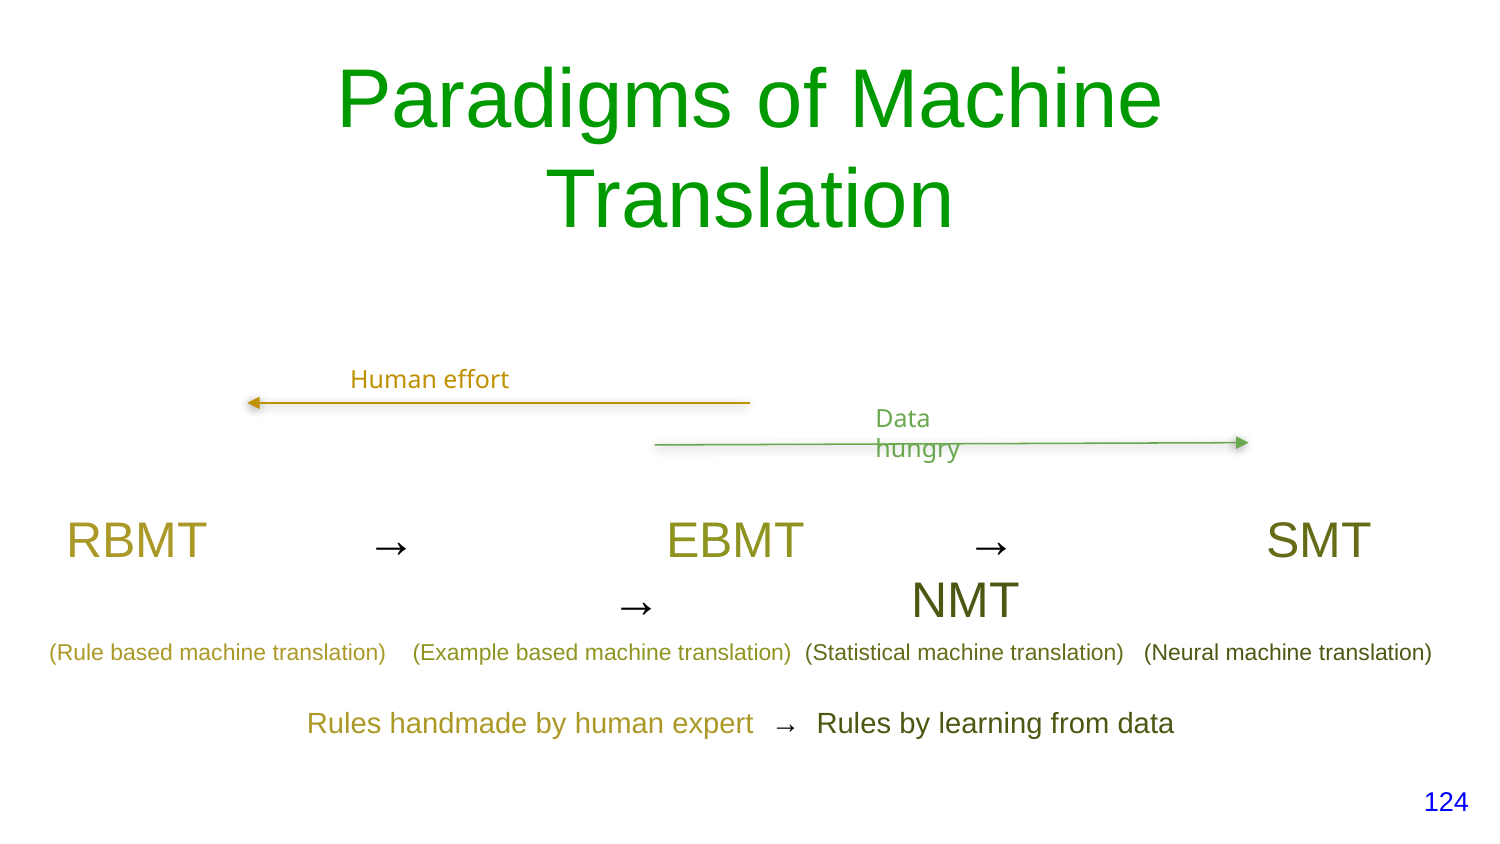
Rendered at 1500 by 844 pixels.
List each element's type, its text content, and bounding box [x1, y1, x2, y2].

text_box Human effort [335, 348, 662, 393]
list RBMT → EBMT → SMT → NMT (Rule based machine translation) (Example based machine translation) (Statistical machine translation) (Neural machine translation) Rules handmade by human expert → Rules by learning from data [23, 290, 1459, 712]
text_box Data hungry [860, 387, 1033, 432]
slide_number ‹#› [1394, 769, 1484, 834]
title References [656, 446, 1247, 452]
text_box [654, 442, 1249, 446]
text_box Generate synthetic data(SD) for MTL1->L2 using MTL2->L1 [245, 397, 750, 414]
title Paradigms of Machine Translation [119, 100, 1381, 189]
